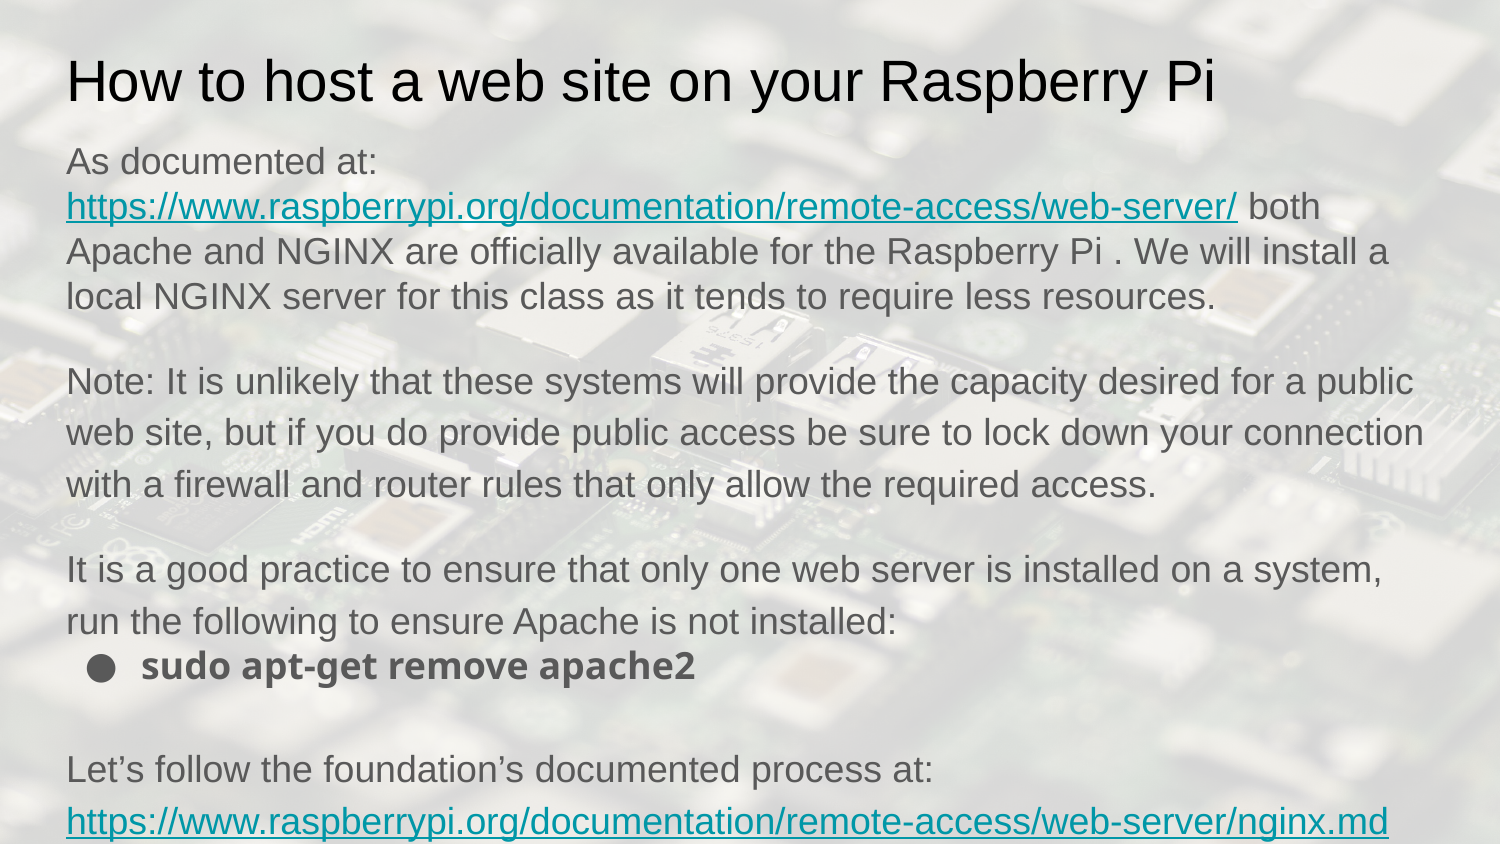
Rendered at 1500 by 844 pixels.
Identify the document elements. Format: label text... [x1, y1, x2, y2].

picture [0, 0, 1500, 844]
title How to host a web site on your Raspberry Pi [51, 27, 1449, 121]
list As documented at: https://www.raspberrypi.org/documentation/remote-access/web-server/ both Apache and NGINX are officially available for the Raspberry Pi . We will install a local NGINX server for this class as it tends to require less resources. Note: It is unlikely that these systems will provide the capacity desired for a public web site, but if you do provide public access be sure to lock down your connection with a firewall and router rules that only allow the required access. It is a good practice to ensure that only one web server is installed on a system, run the following to ensure Apache is not installed: sudo apt-get remove apache2 Let’s follow the foundation’s documented process at: https://www.raspberrypi.org/documentation/remote-access/web-server/nginx.md [51, 121, 1449, 844]
